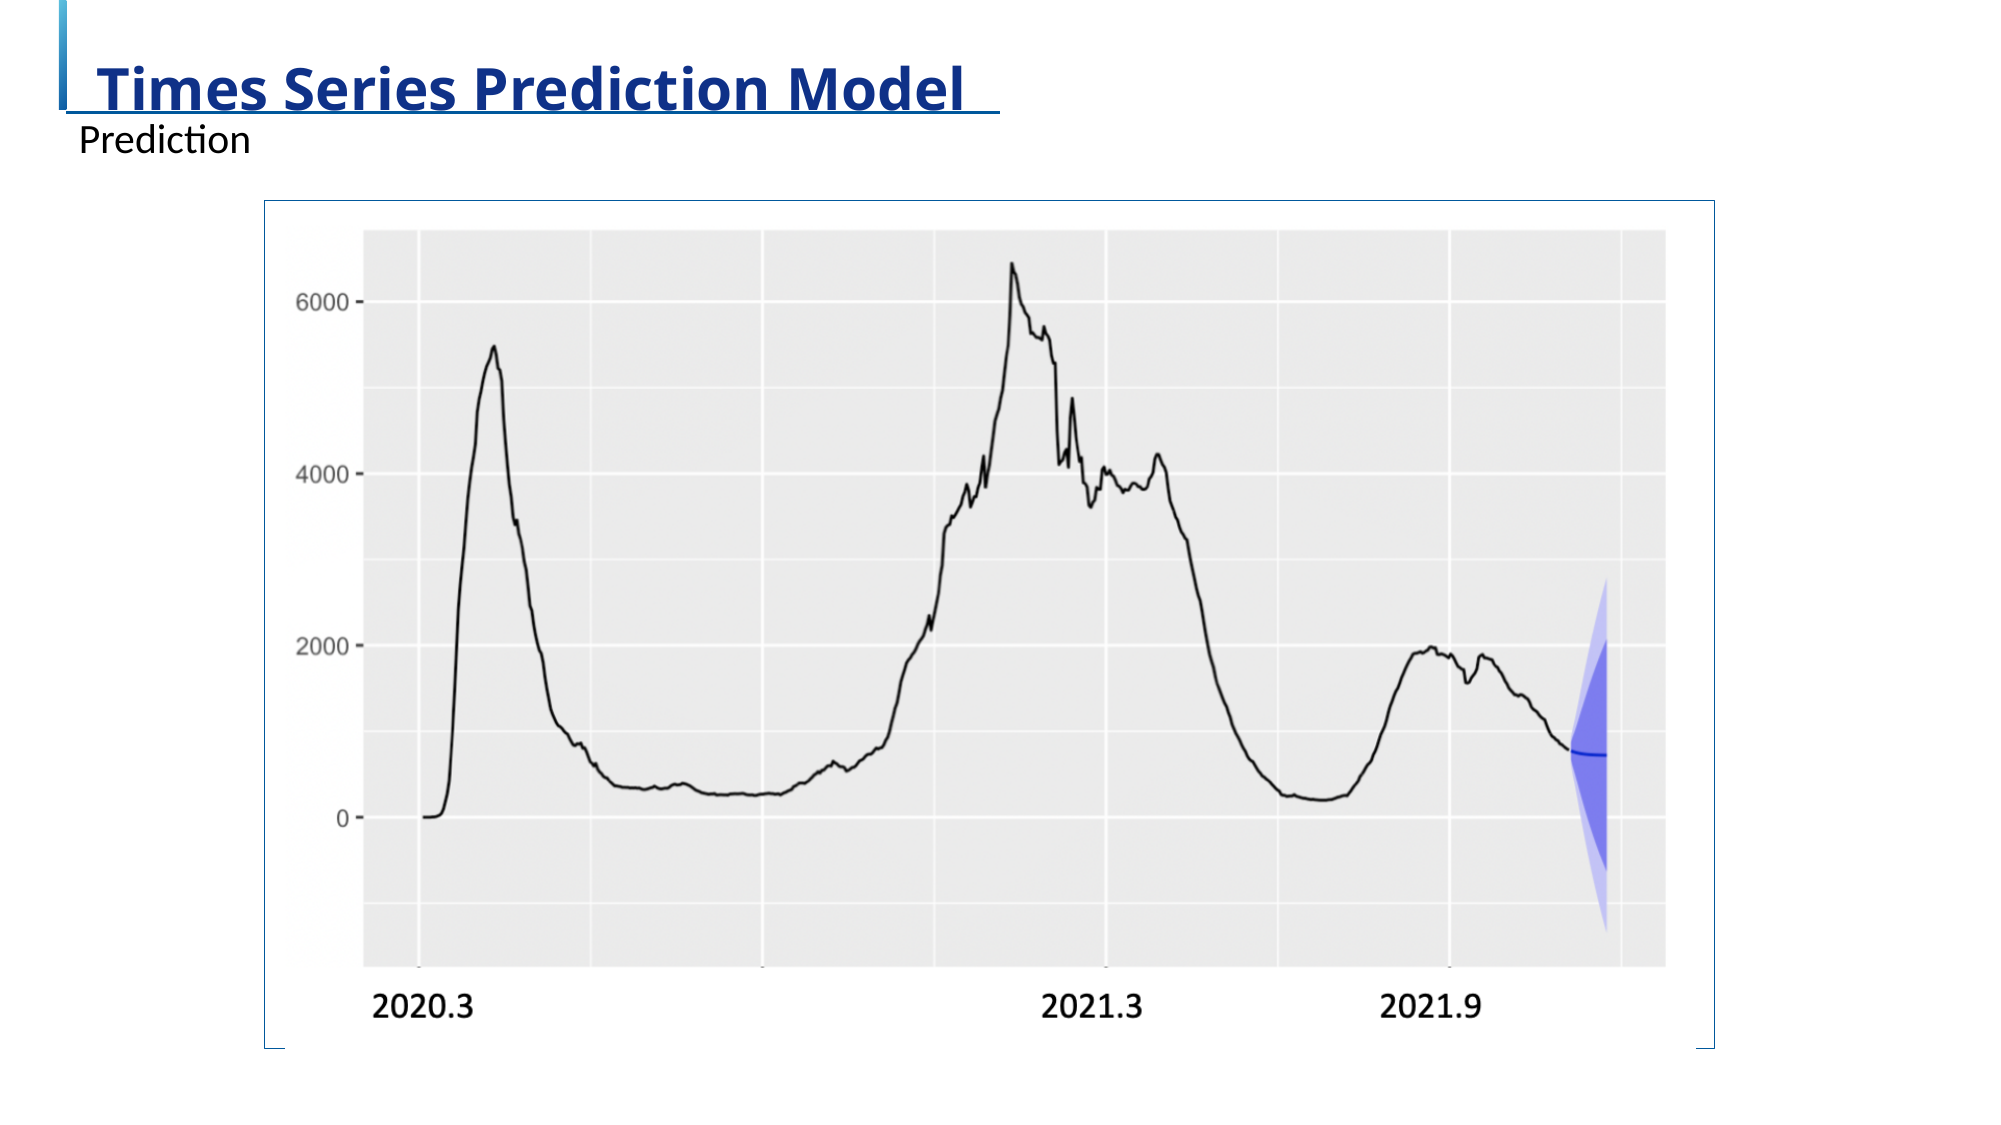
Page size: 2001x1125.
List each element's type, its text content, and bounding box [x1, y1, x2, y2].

text_box Times Series Prediction Model [96, 59, 1764, 180]
text_box Prediction [64, 104, 1065, 170]
text_box [58, 0, 67, 110]
picture [285, 225, 1697, 1049]
text_box [264, 200, 1715, 1049]
